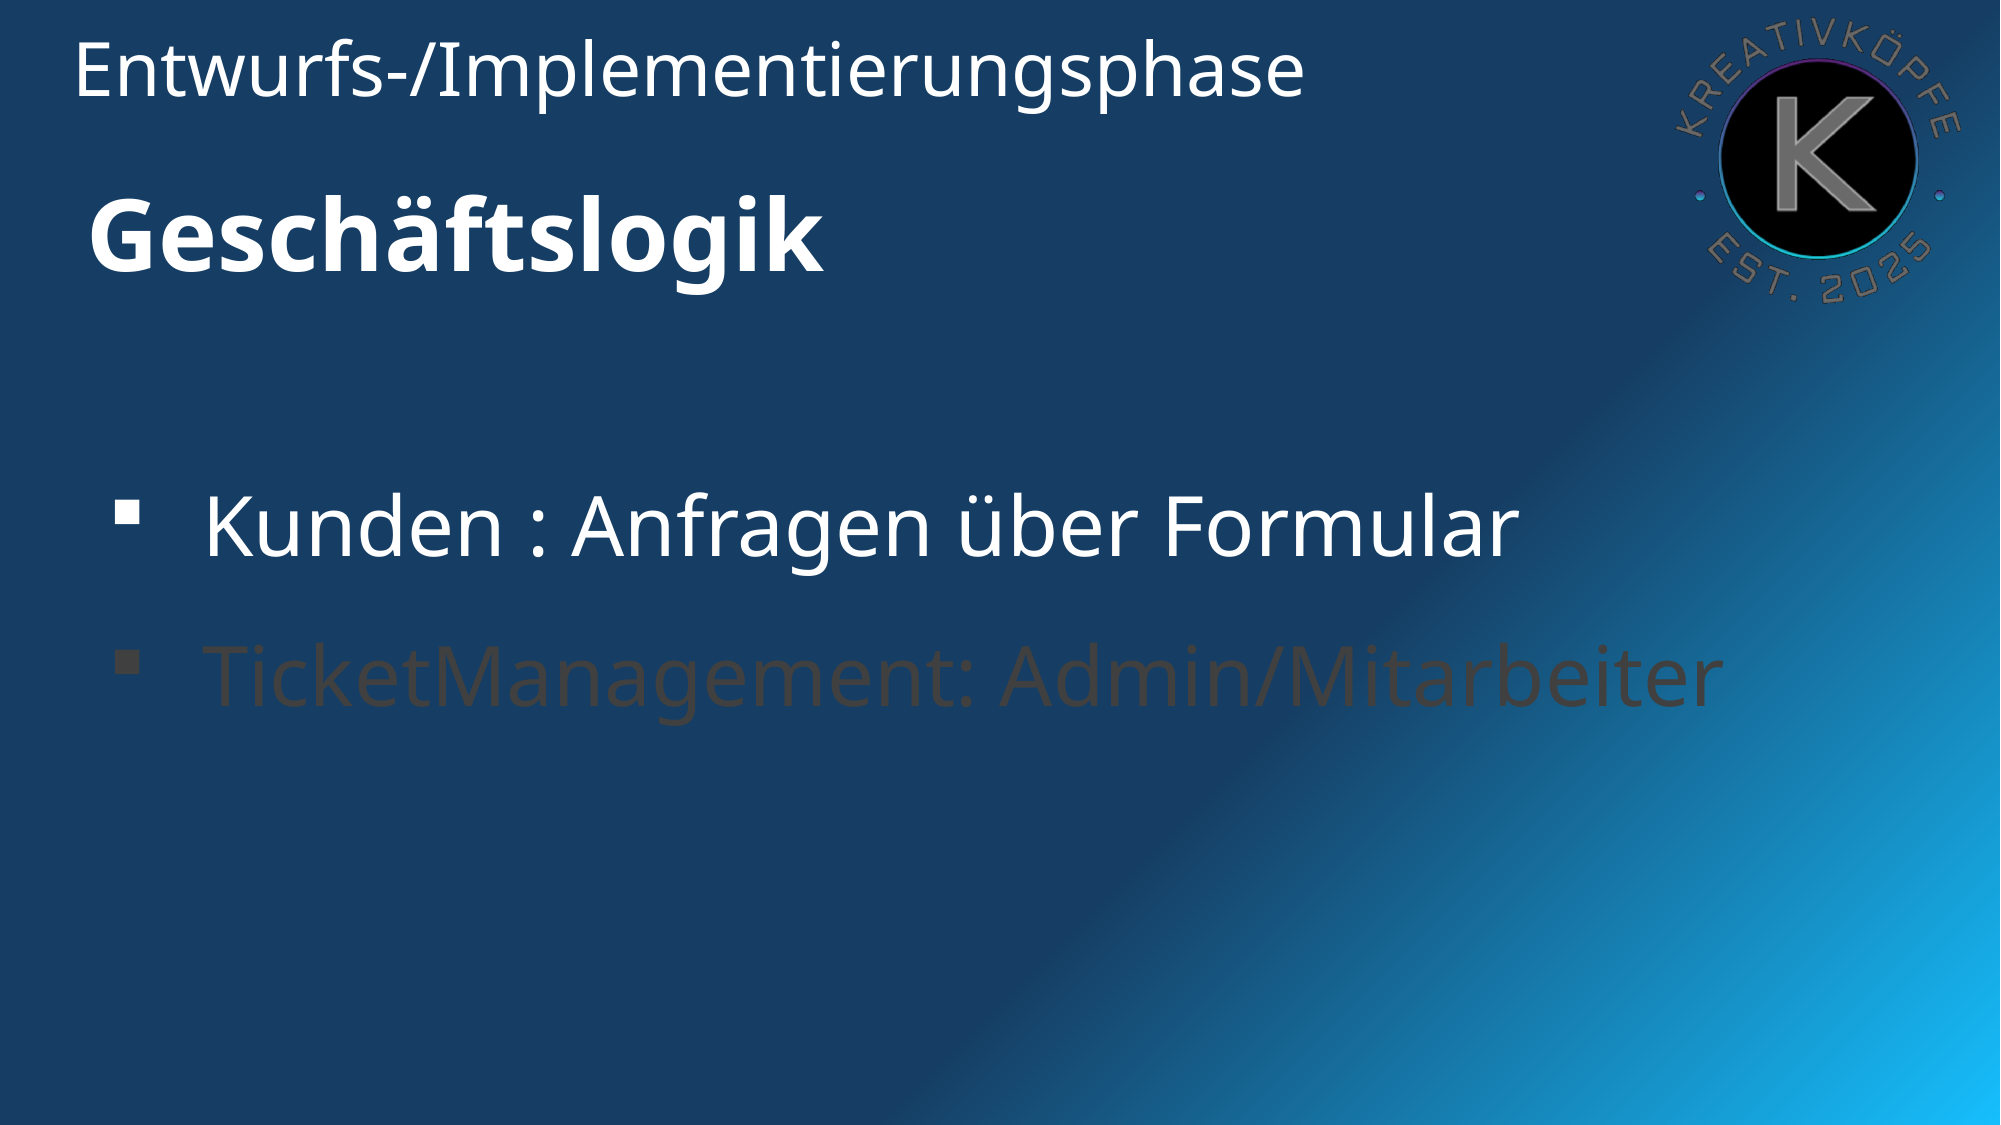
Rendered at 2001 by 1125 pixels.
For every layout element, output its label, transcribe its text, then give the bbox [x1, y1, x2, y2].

picture [1661, 14, 1976, 310]
text_box Kunden : Anfragen über Formular TicketManagement: Admin/Mitarbeiter [93, 415, 1742, 731]
text_box Geschäftslogik [71, 164, 841, 300]
text_box Entwurfs-/Implementierungsphase [58, 14, 1069, 141]
